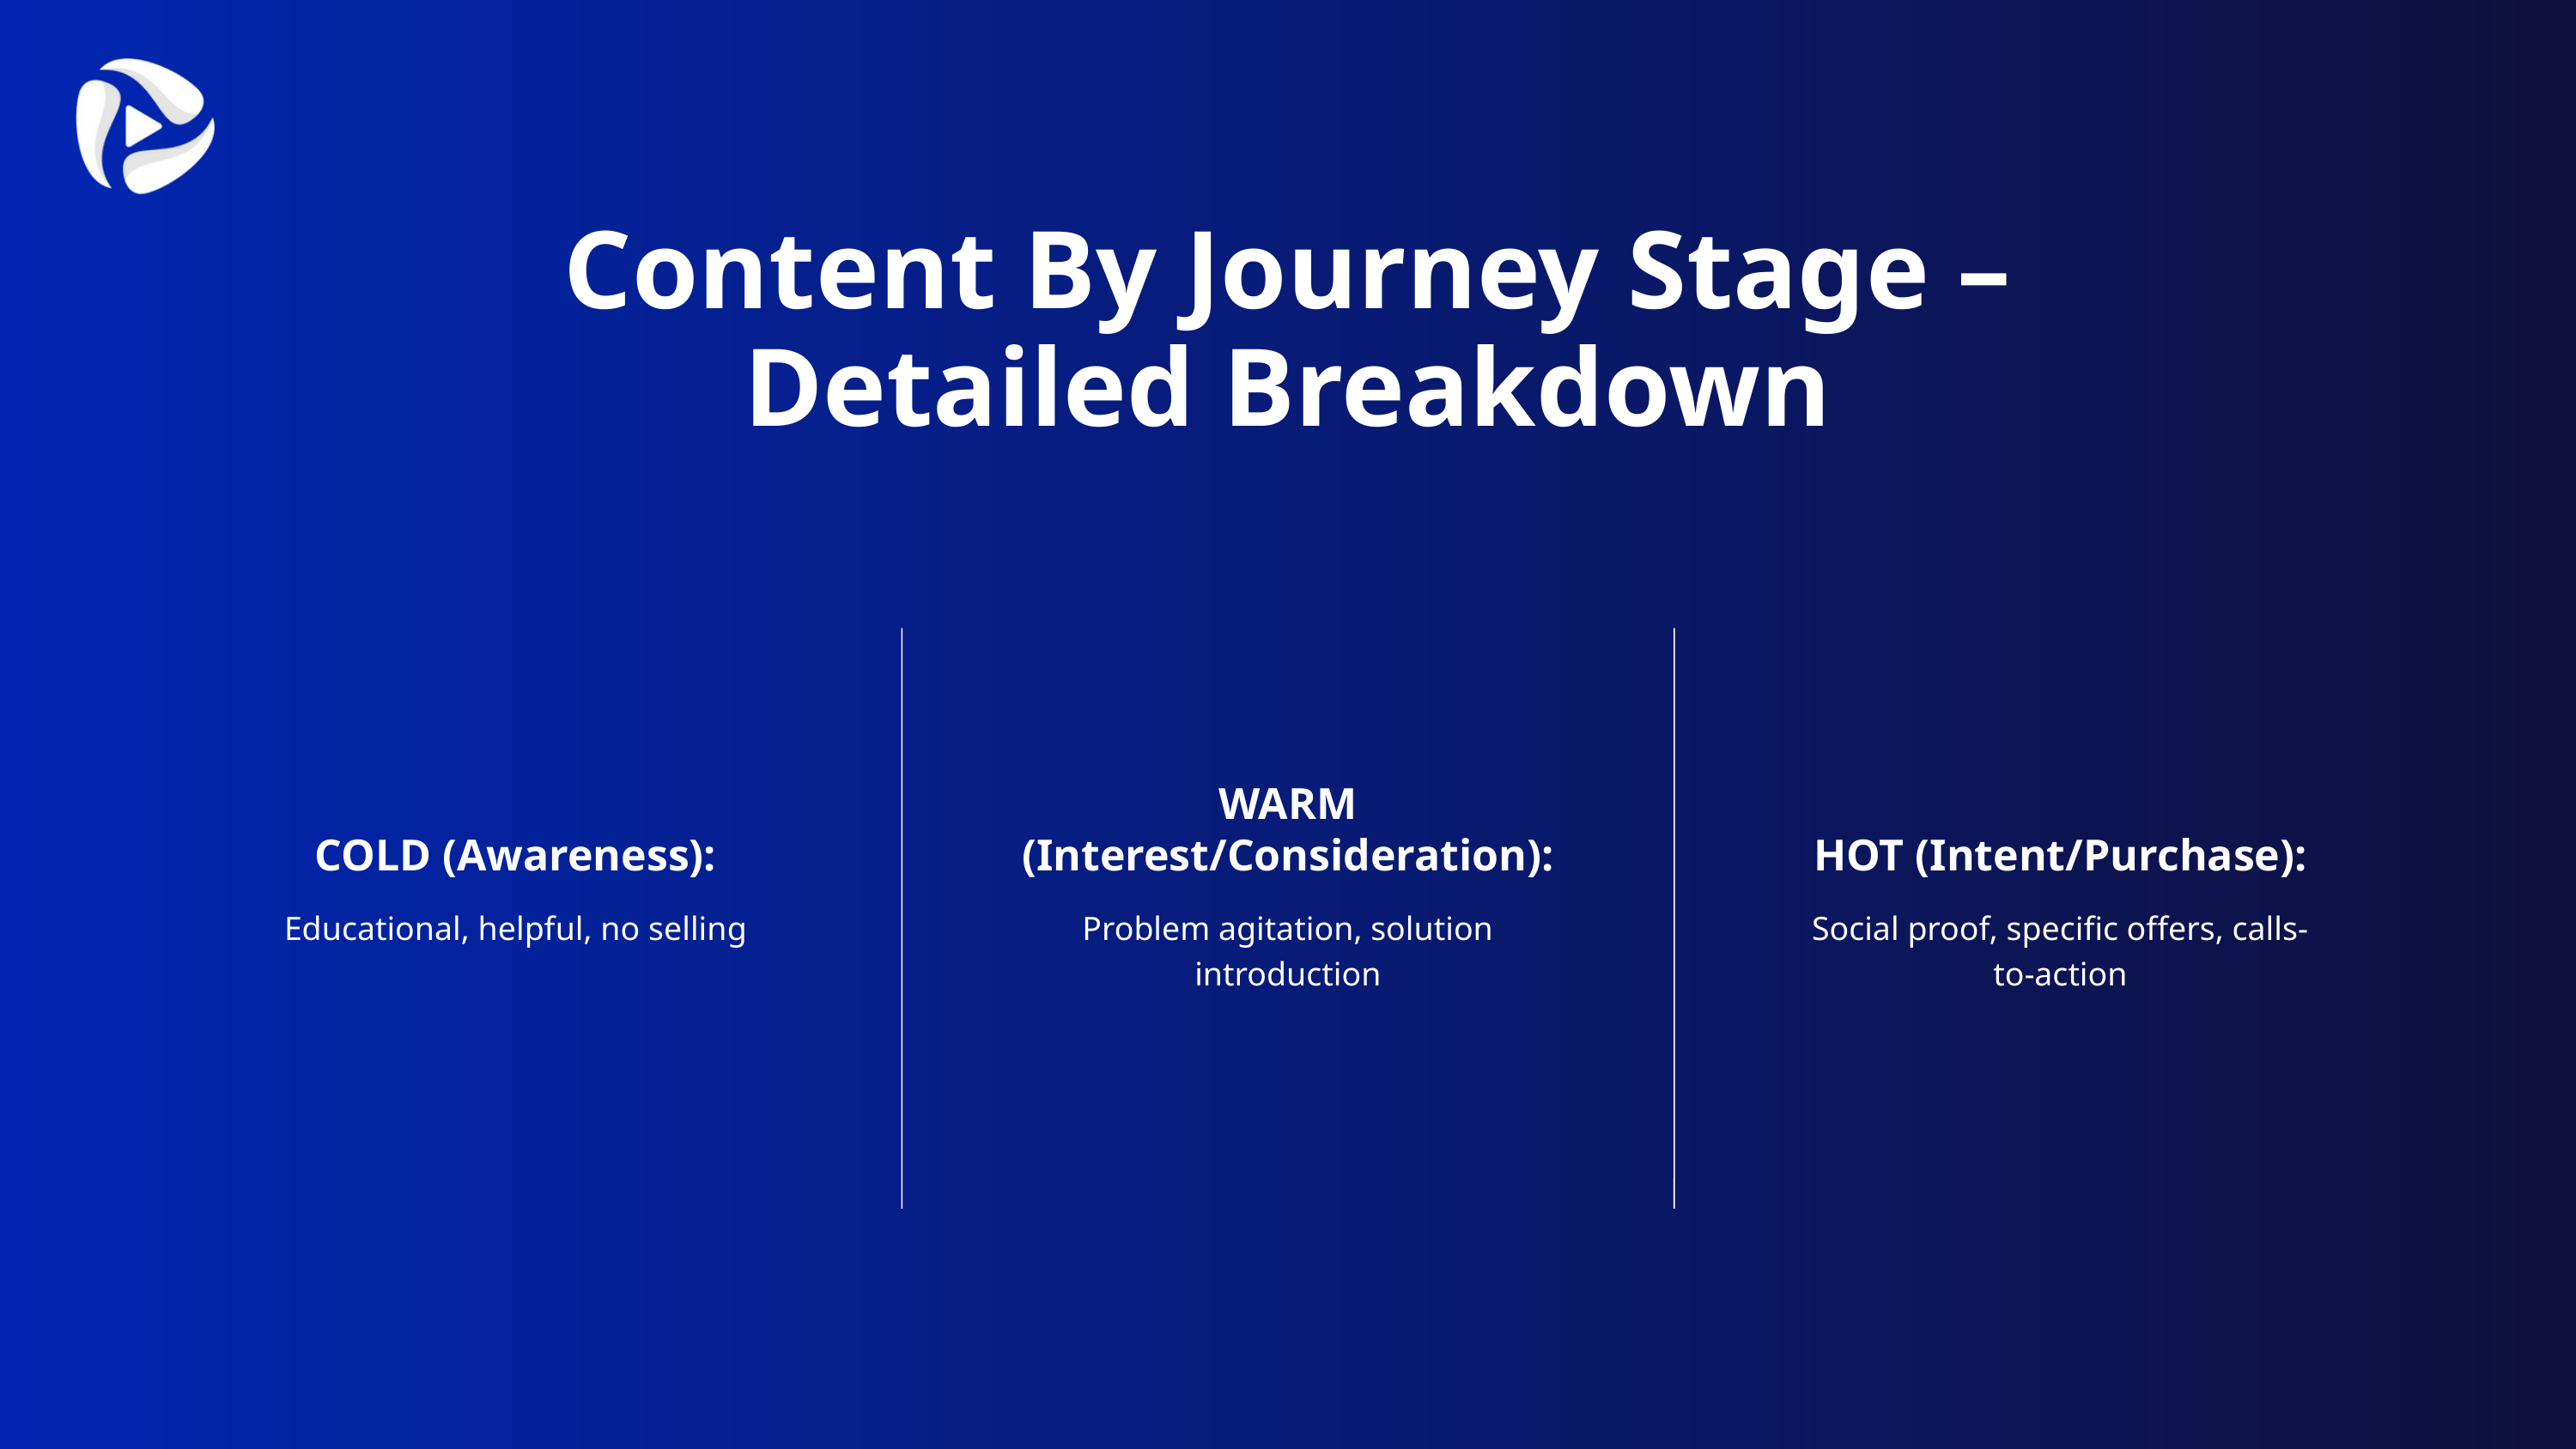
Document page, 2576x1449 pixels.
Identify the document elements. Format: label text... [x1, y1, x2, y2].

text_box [1783, 828, 2338, 990]
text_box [238, 828, 793, 946]
text_box Content By Journey Stage – Detailed Breakdown [541, 211, 2035, 448]
text_box [69, 51, 237, 204]
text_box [1011, 776, 1565, 990]
